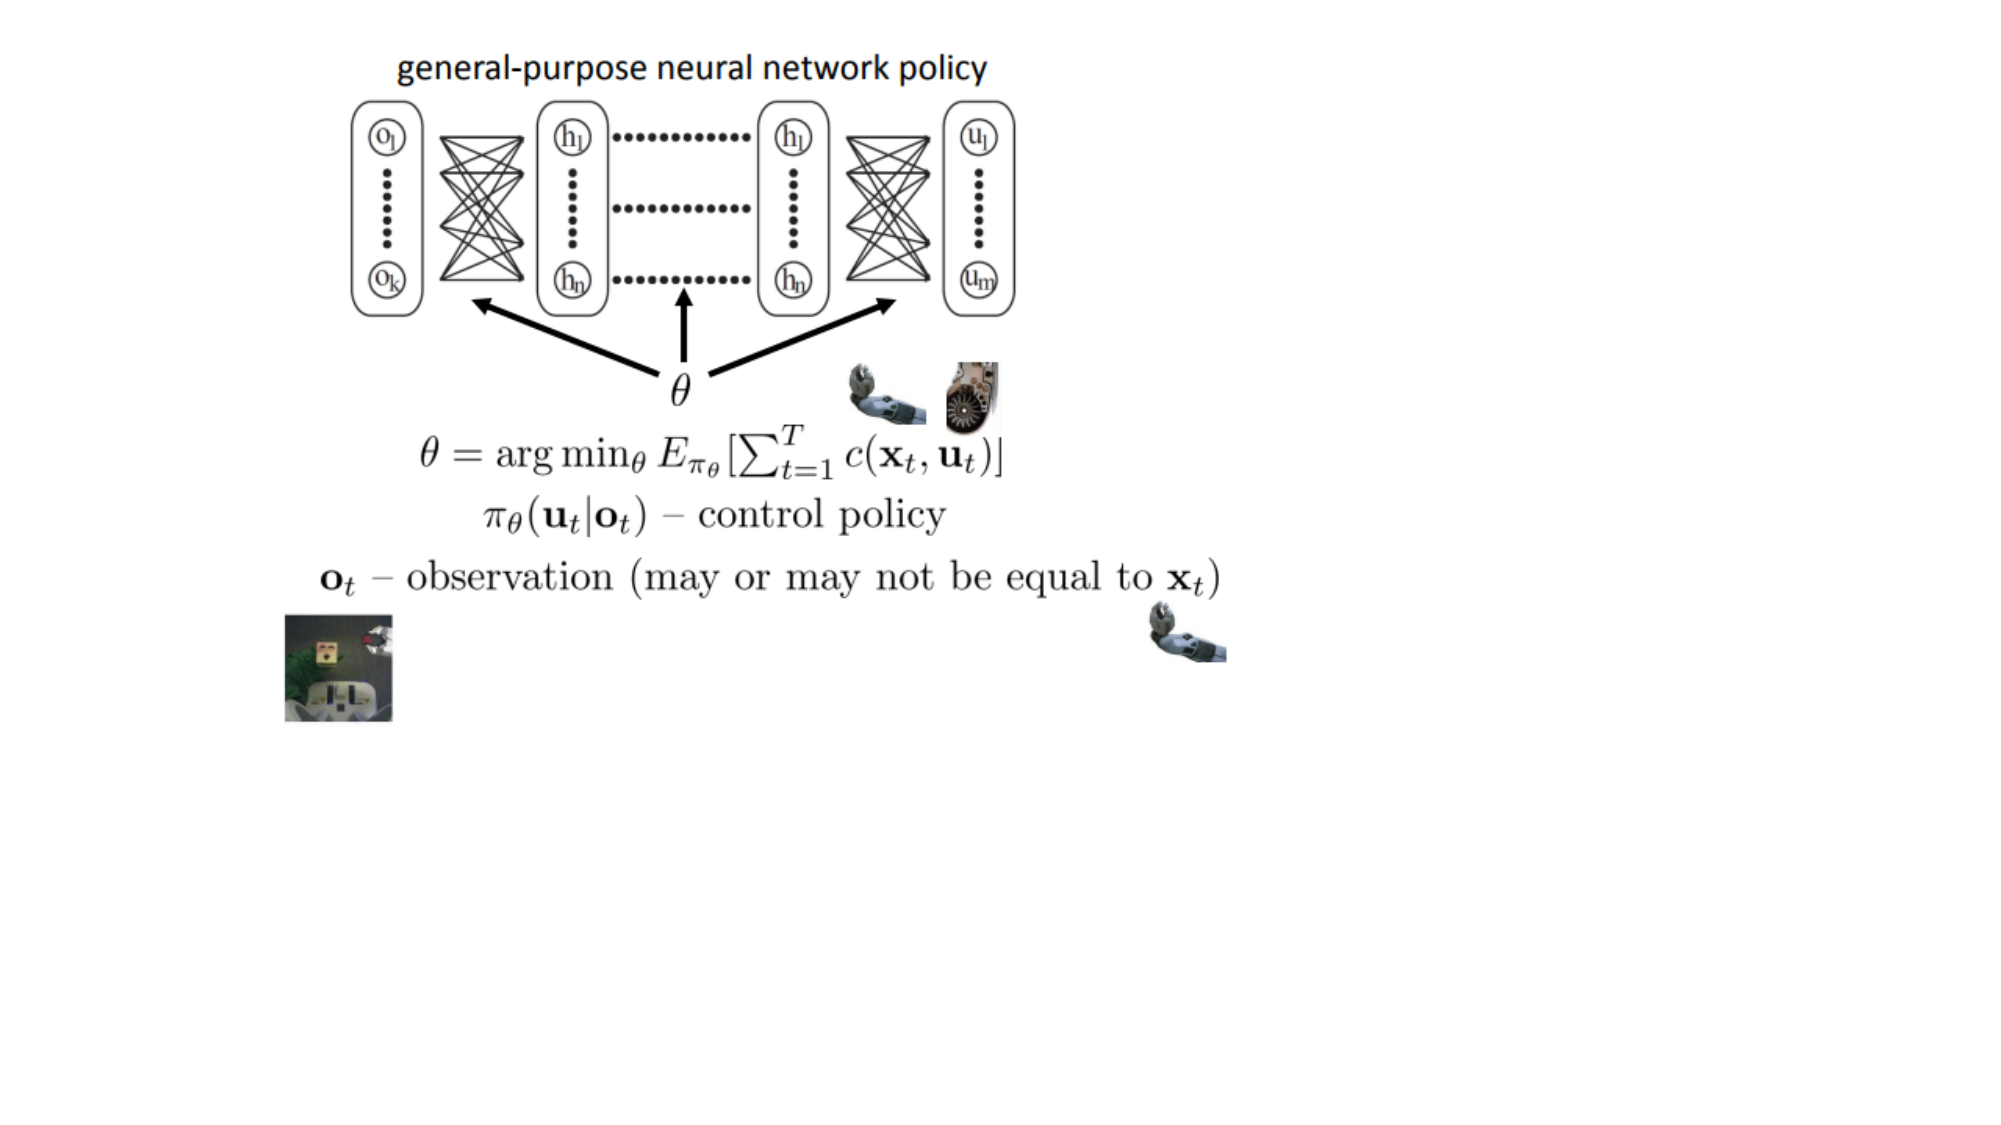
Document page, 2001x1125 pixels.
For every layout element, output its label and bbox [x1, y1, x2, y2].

picture [279, 20, 1721, 1105]
